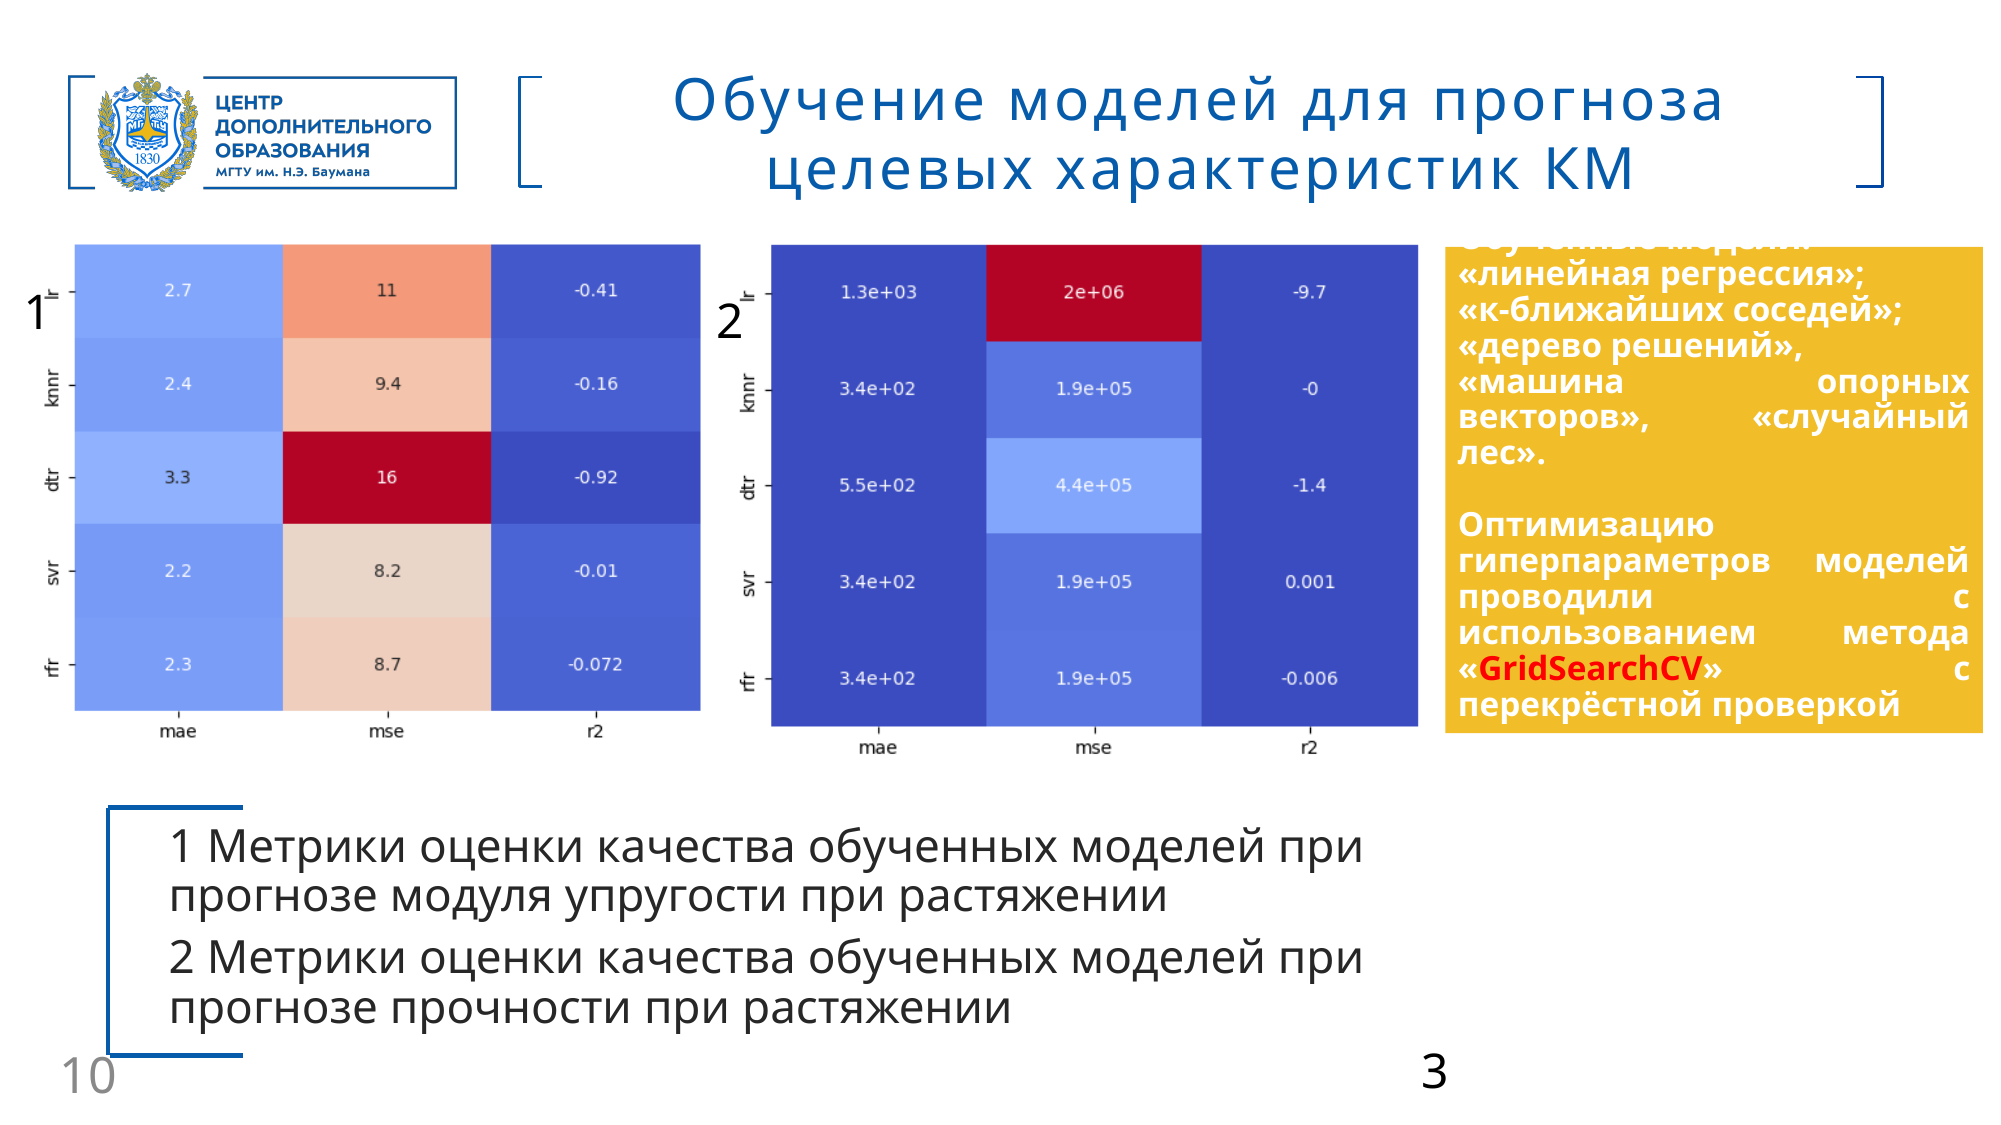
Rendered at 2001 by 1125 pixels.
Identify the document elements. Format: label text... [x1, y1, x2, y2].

picture [68, 73, 457, 192]
text_box Обученные модели: «линейная регрессия»; «к-ближайших соседей»; «дерево решений», «машина опорных векторов», «случайный лес». Оптимизацию гиперпараметров моделей проводили с использованием метода «GridSearchCV» с перекрёстной проверкой [1445, 246, 1983, 734]
list 1 Метрики оценки качества обученных моделей при прогнозе модуля упругости при растяжении 2 Метрики оценки качества обученных моделей при прогнозе прочности при растяжении [155, 816, 1560, 1071]
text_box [701, 231, 1431, 771]
slide_number 10 [44, 1055, 139, 1101]
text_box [519, 76, 1883, 187]
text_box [107, 807, 244, 1056]
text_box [8, 231, 699, 754]
text_box 3 [1406, 1033, 1454, 1106]
